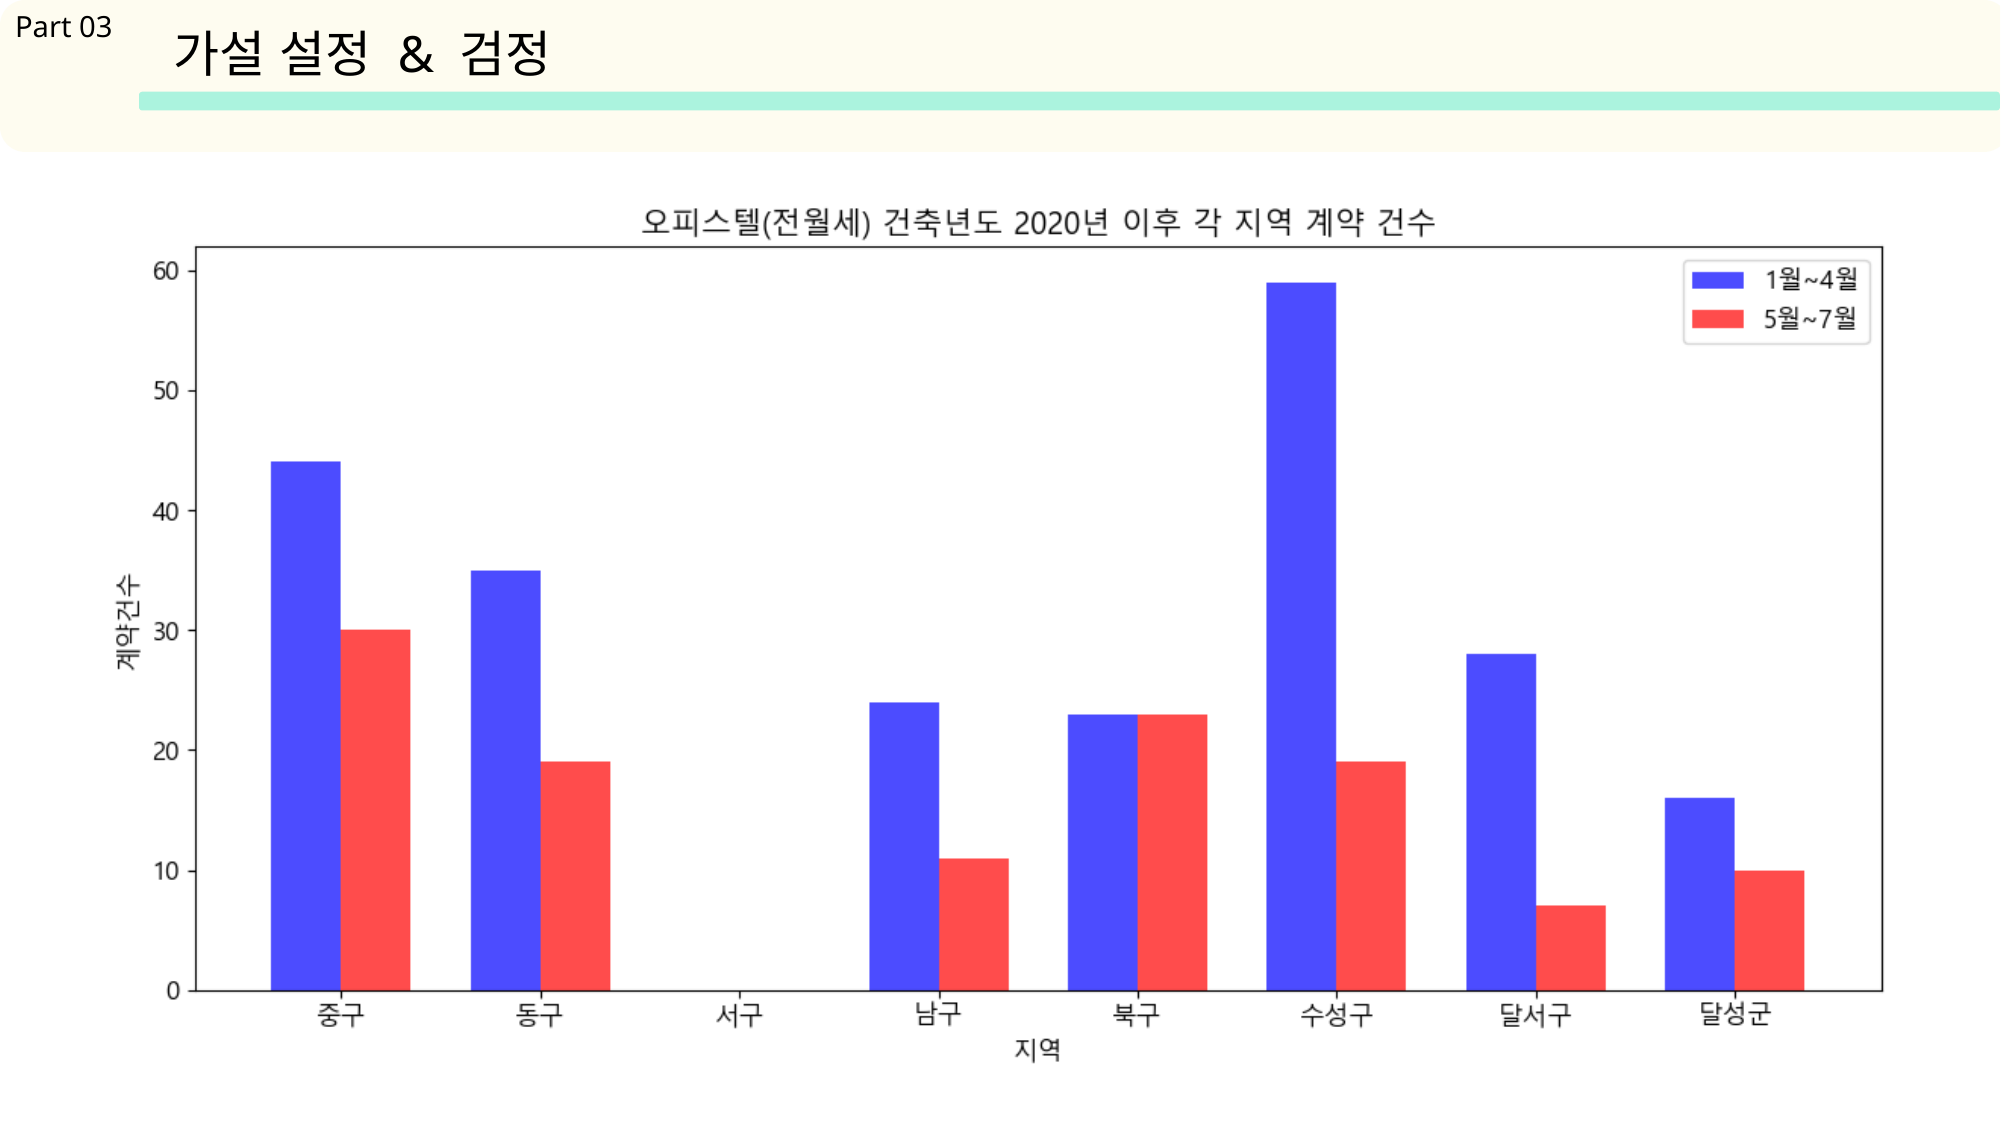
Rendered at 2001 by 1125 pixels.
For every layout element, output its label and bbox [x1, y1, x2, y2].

picture [103, 195, 1897, 1081]
